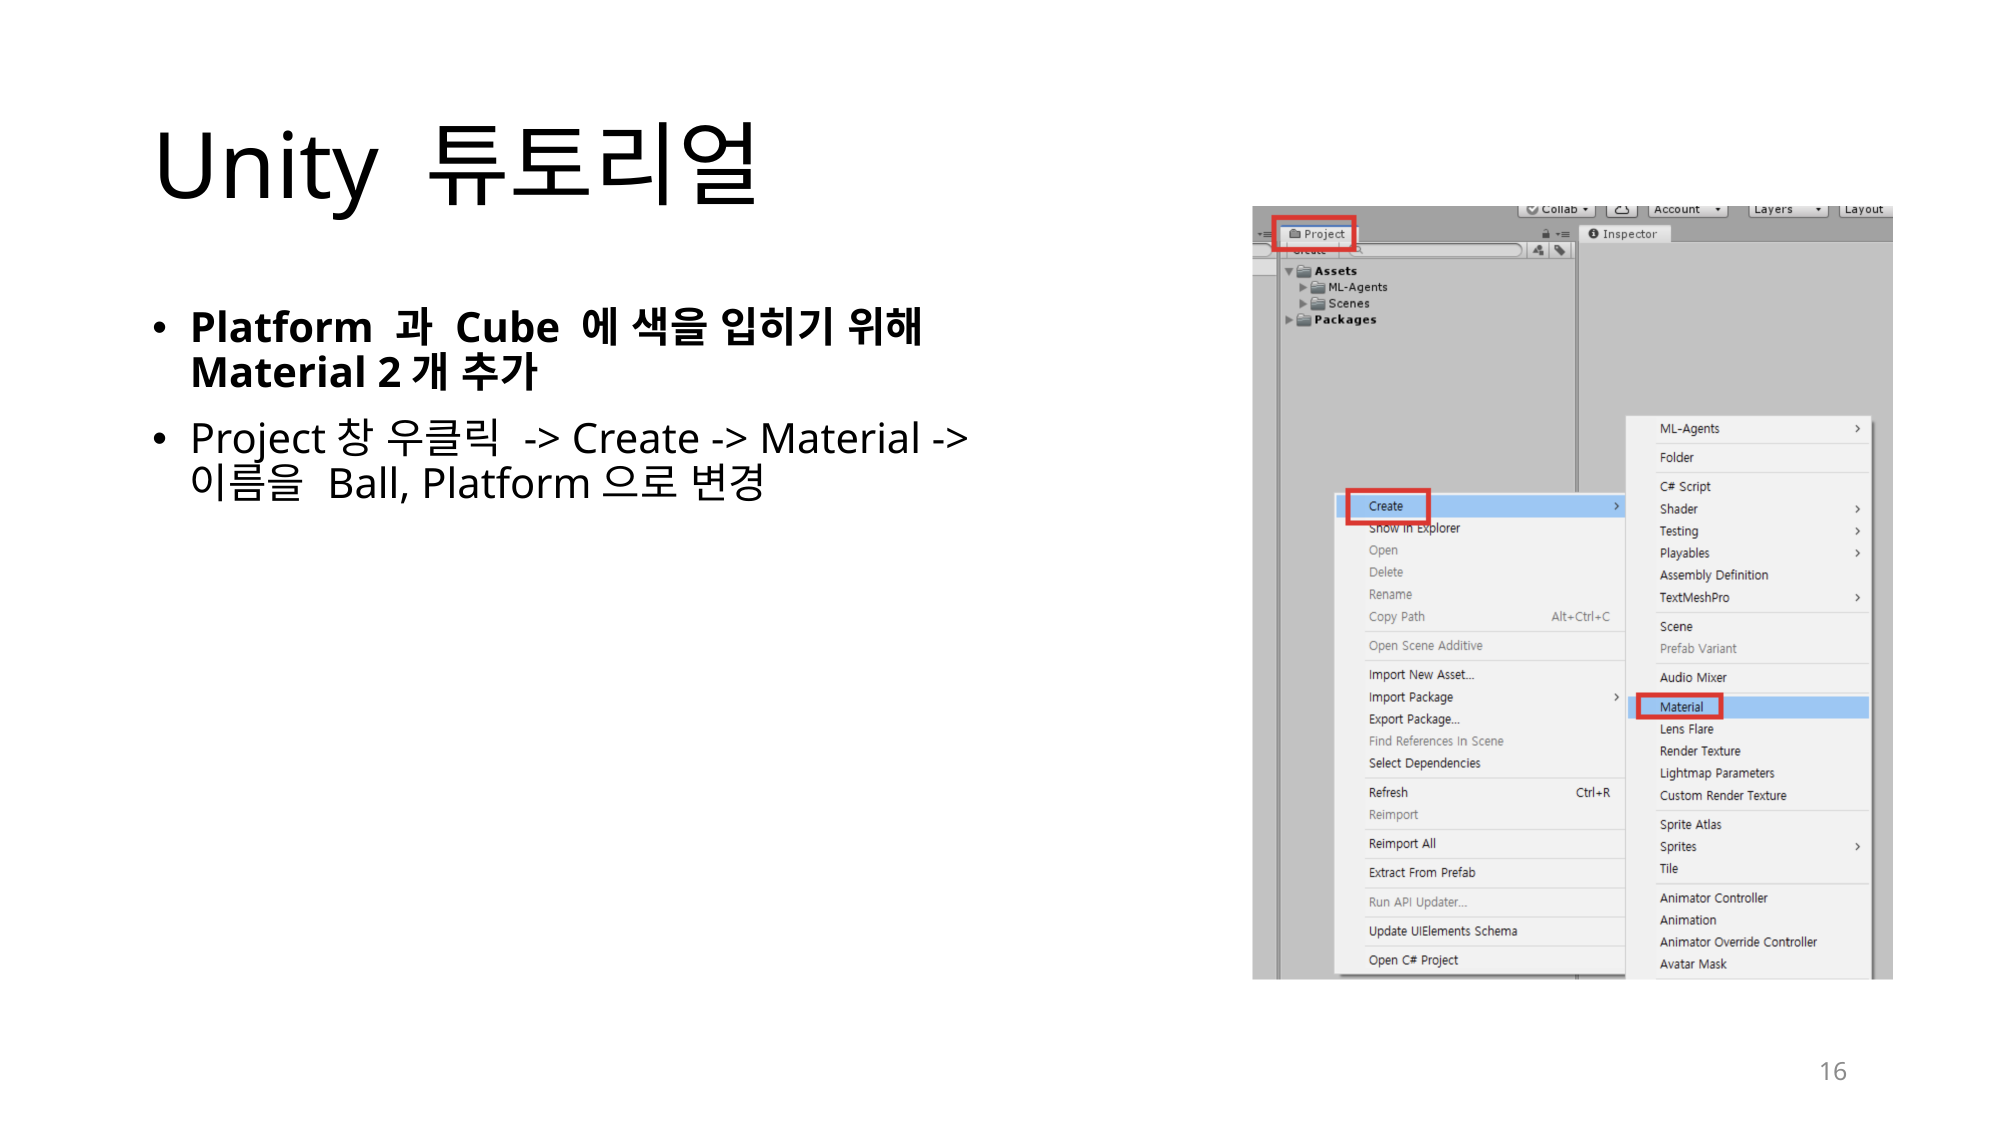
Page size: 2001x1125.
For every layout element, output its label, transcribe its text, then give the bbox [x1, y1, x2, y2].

picture [1251, 204, 1895, 981]
list Platform 과 Cube 에 색을 입히기 위해 Material 2개 추가 Project창 우클릭 -> Create -> Material -> 이름을 Ball, Platform으로 변경 [137, 299, 1863, 1014]
title Unity 튜토리얼 [137, 59, 1863, 278]
slide_number 16 [1412, 1042, 1863, 1103]
